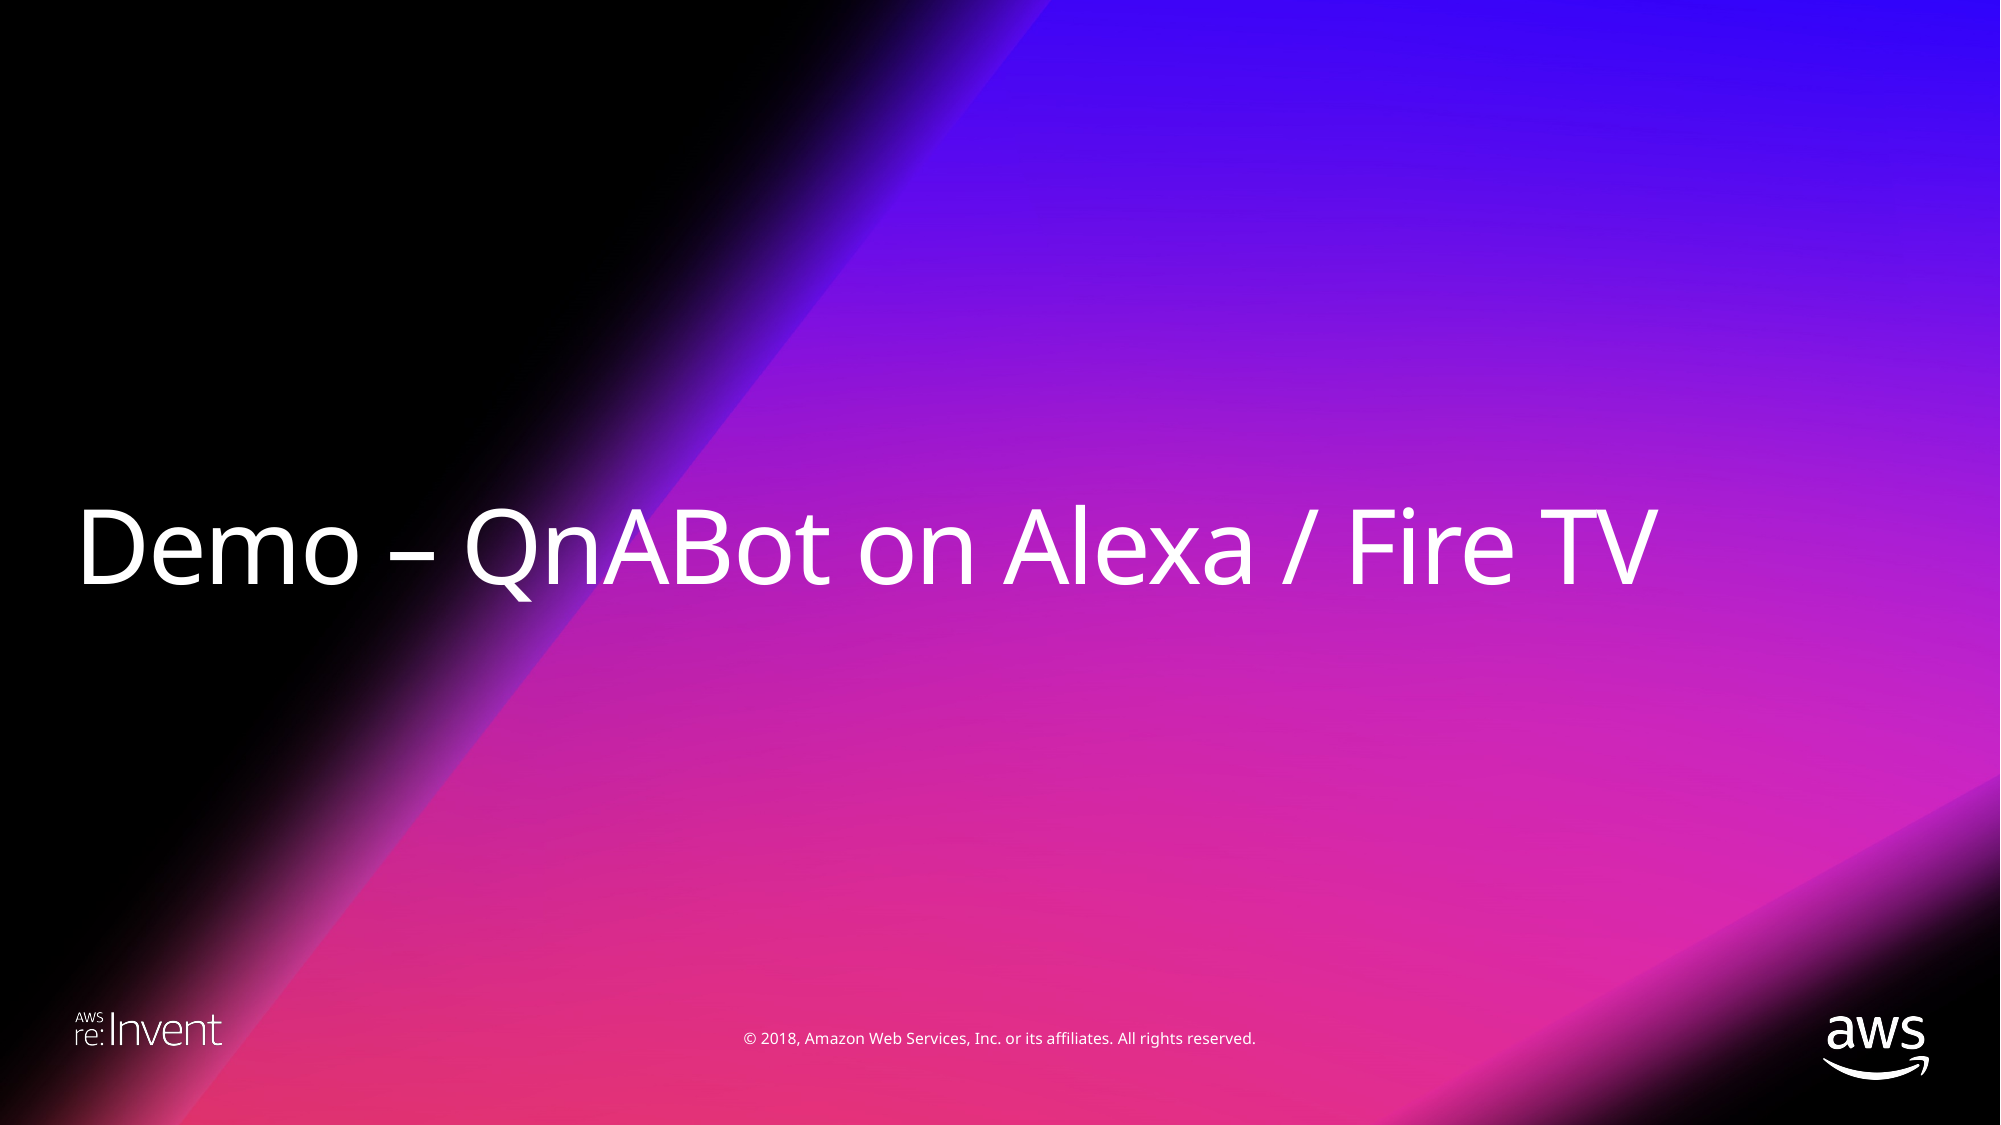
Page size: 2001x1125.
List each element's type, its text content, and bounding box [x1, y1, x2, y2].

title Demo – QnABot on Alexa / Fire TV [44, 470, 1809, 633]
picture [0, 0, 2000, 1125]
